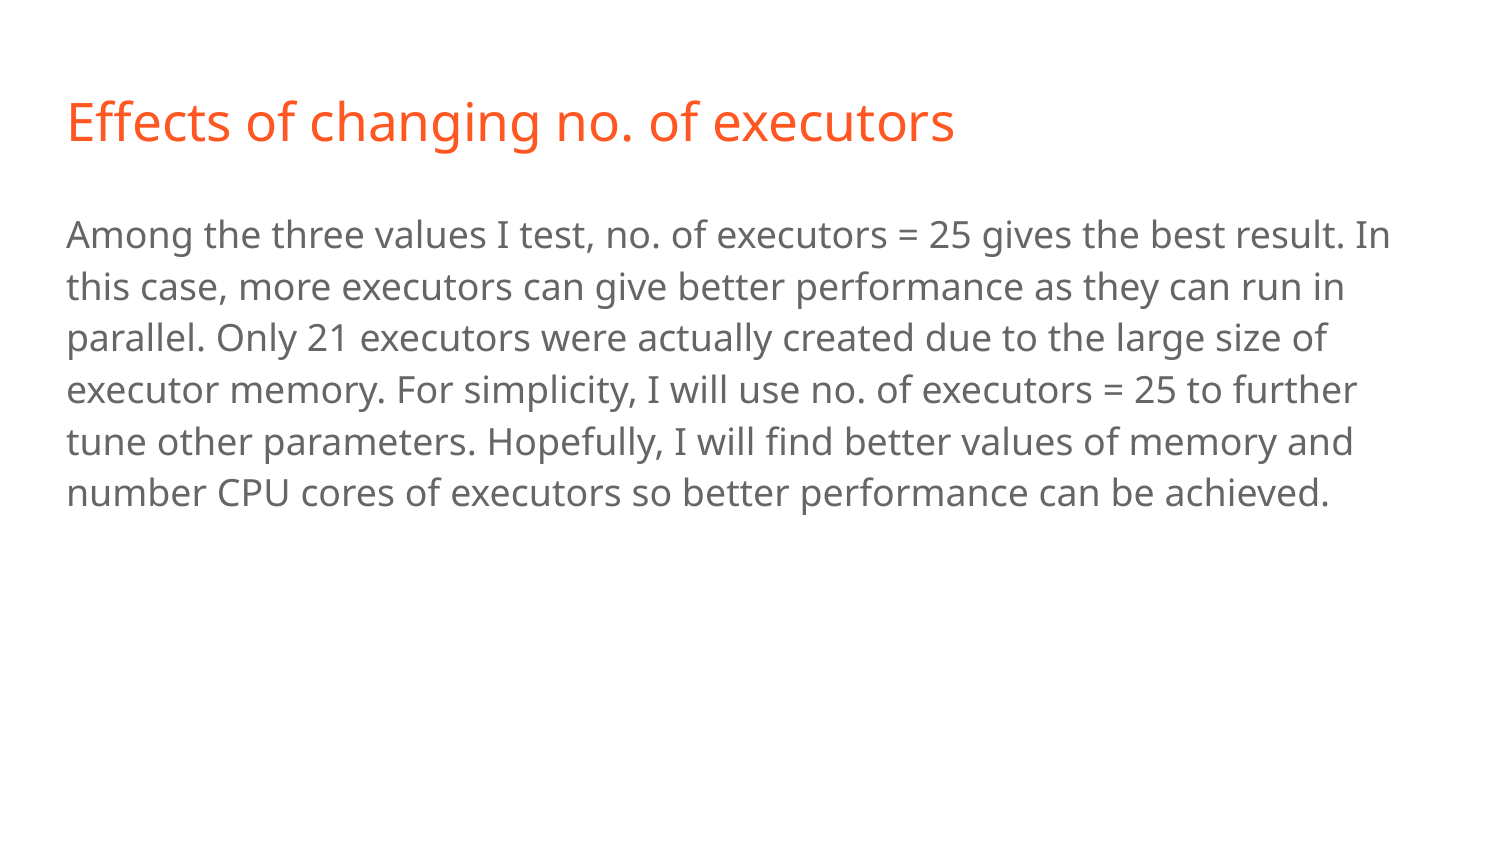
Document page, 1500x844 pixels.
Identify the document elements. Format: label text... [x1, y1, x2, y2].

list Among the three values I test, no. of executors = 25 gives the best result. In this case, more executors can give better performance as they can run in parallel. Only 21 executors were actually created due to the large size of executor memory. For simplicity, I will use no. of executors = 25 to further tune other parameters. Hopefully, I will find better values of memory and number CPU cores of executors so better performance can be achieved. [51, 189, 1449, 750]
title Effects of changing no. of executors [51, 72, 1449, 167]
